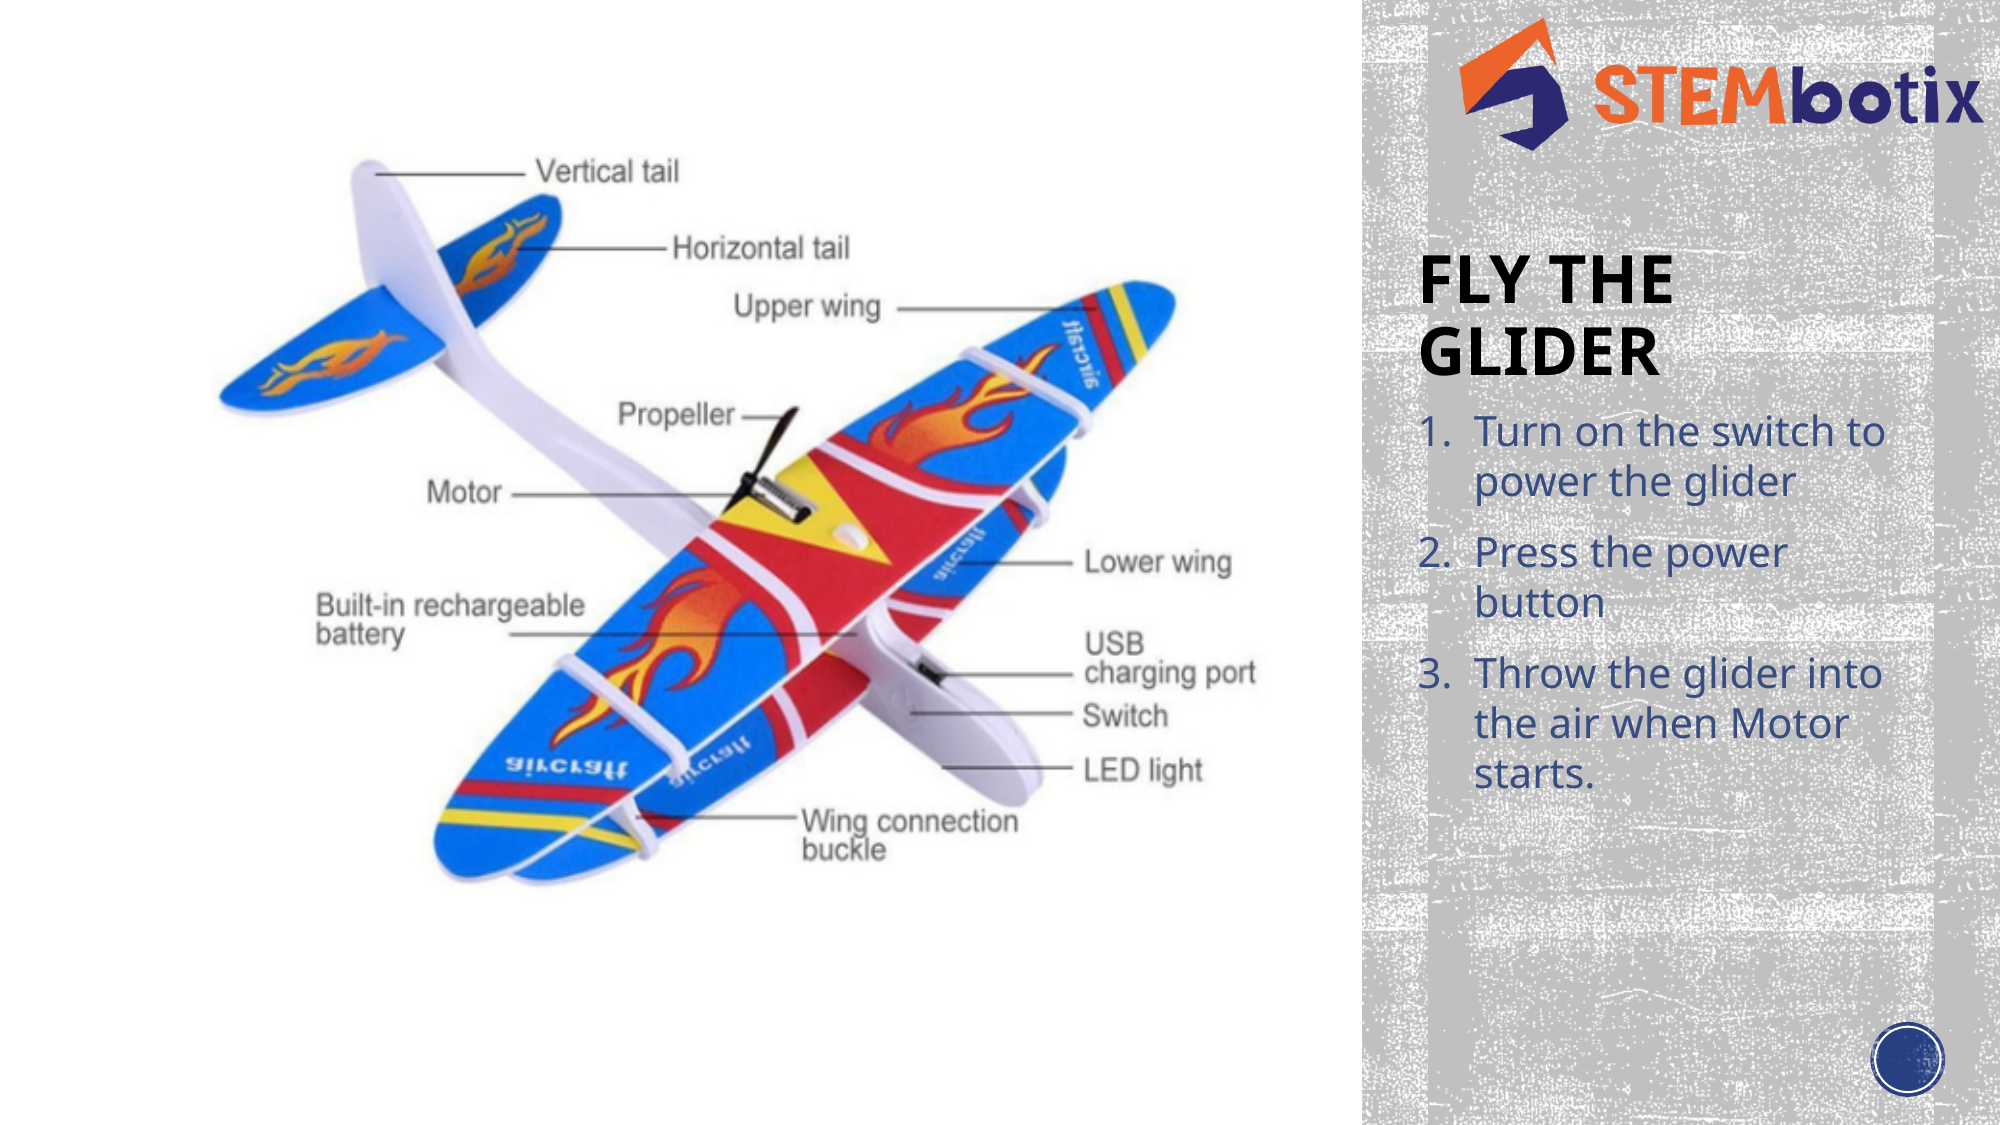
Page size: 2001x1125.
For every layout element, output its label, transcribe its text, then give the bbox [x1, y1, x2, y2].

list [211, 112, 1280, 904]
list Turn on the switch to power the glider Press the power button Throw the glider into the air when Motor starts. [1402, 397, 1928, 938]
picture [1870, 1021, 1946, 1097]
title FLY THE GLIDER [1402, 112, 1928, 397]
picture [1458, 16, 1984, 151]
